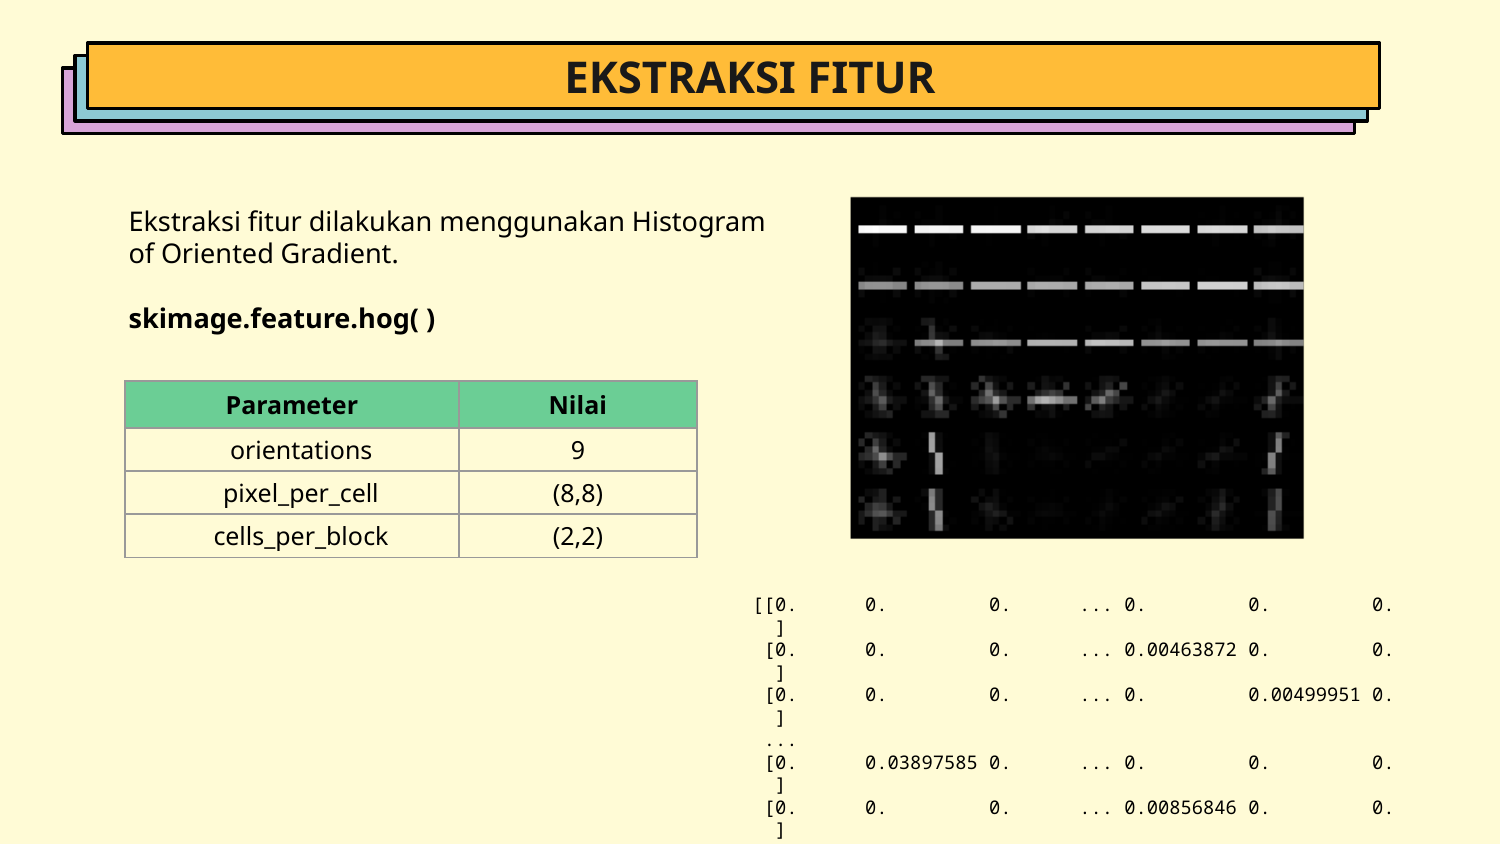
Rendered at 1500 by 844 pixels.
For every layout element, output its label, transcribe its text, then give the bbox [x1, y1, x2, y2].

table_cell pixel_per_cell [126, 472, 458, 513]
table_header Parameter [126, 382, 458, 427]
table_cell (8,8) [460, 472, 696, 513]
table_header Nilai [460, 382, 696, 427]
text_box EKSTRAKSI FITUR [87, 42, 1413, 109]
table_cell 9 [460, 429, 696, 470]
table_cell cells_per_block [126, 515, 458, 557]
text_box [[0. 0. 0. ... 0. 0. 0. ] [0. 0. 0. ... 0.00463872 0. 0. ] [0. 0. 0. ... 0. 0.00499951 0. ] ... [0. 0.03897585 0. ... 0. 0. 0. ] [0. 0. 0. ... 0.00856846 0. 0. ] [0. 0. 0. ... 0. 0. 0. ]] [737, 577, 1437, 844]
text_box [75, 55, 1368, 122]
picture [839, 188, 1316, 551]
list Ekstraksi fitur dilakukan menggunakan Histogram of Oriented Gradient. skimage.feature.hog( ) [113, 189, 813, 750]
table_cell (2,2) [460, 515, 696, 557]
text_box [62, 67, 1355, 134]
table_cell orientations [126, 429, 458, 470]
